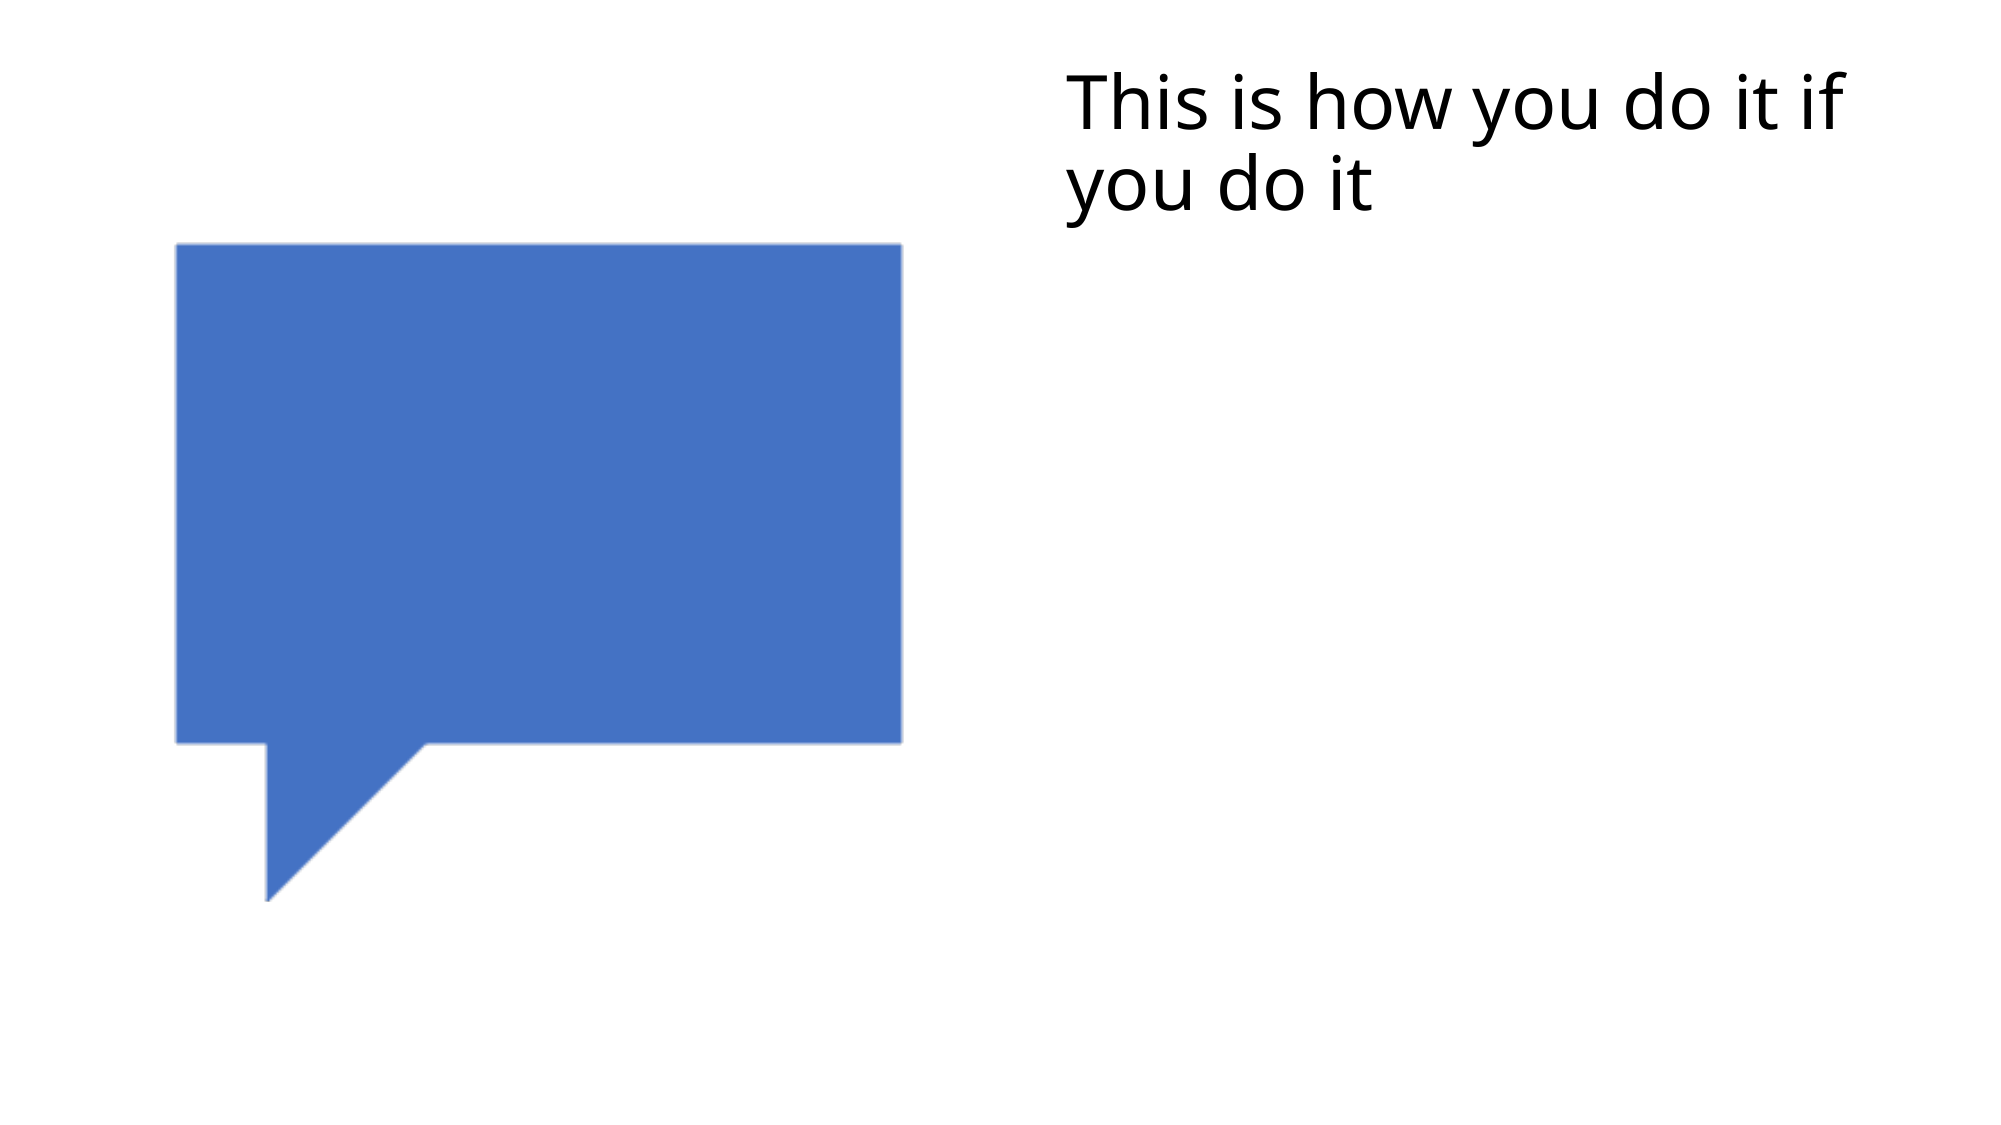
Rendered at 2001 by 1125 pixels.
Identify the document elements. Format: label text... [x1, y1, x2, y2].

title This is how you do it if you do it [1051, 52, 1895, 240]
picture [105, 128, 974, 997]
